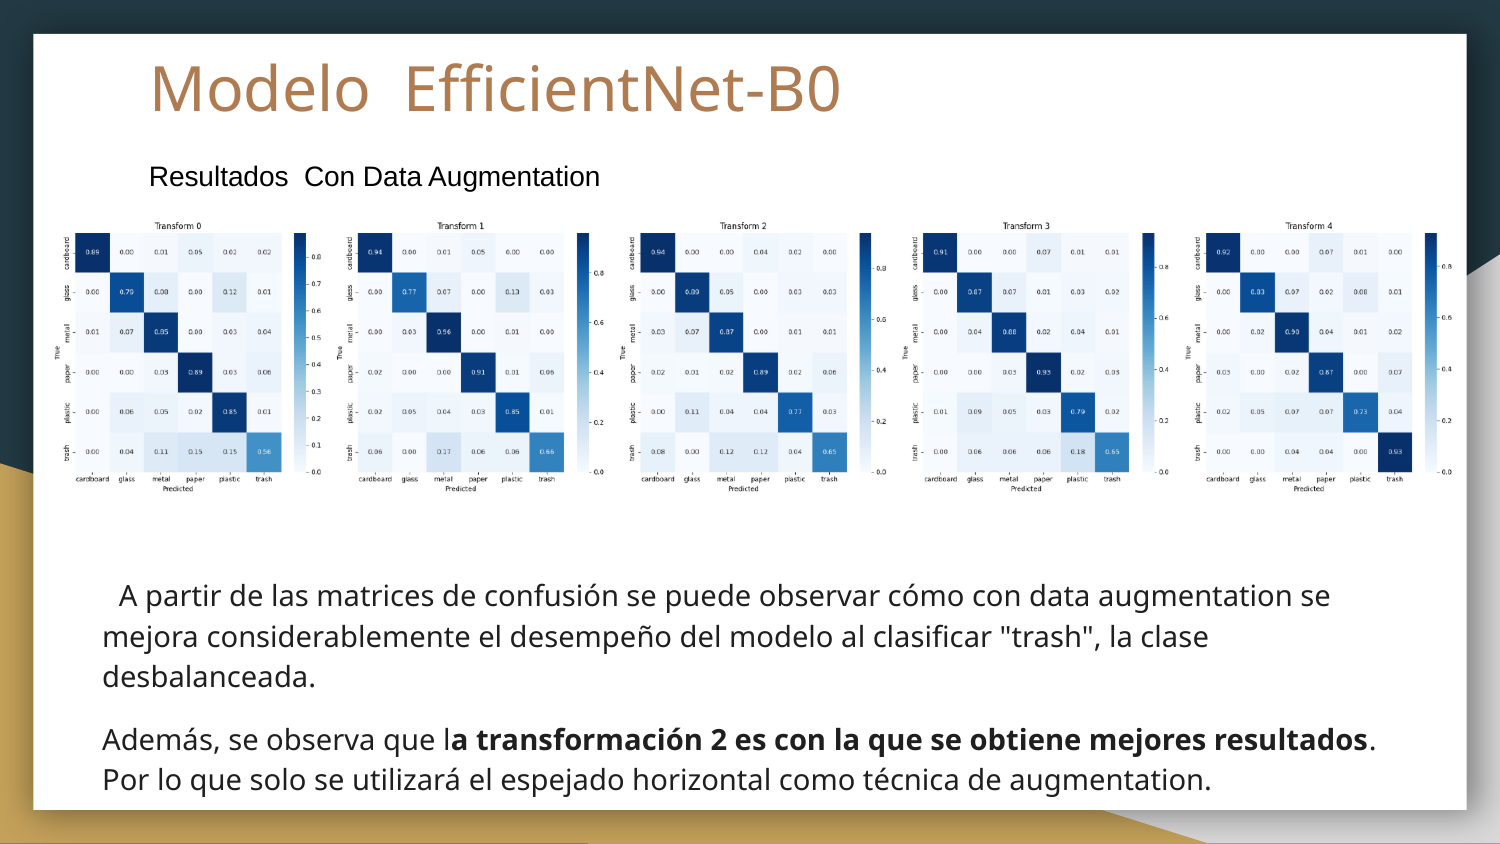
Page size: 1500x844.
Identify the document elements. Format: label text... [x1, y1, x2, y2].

picture [40, 222, 1460, 505]
text_box A partir de las matrices de confusión se puede observar cómo con data augmentation se mejora considerablemente el desempeño del modelo al clasificar "trash", la clase desbalanceada. Además, se observa que la transformación 2 es con la que se obtiene mejores resultados. Por lo que solo se utilizará el espejado horizontal como técnica de augmentation. [86, 553, 1438, 844]
text_box Resultados Con Data Augmentation [126, 138, 1478, 208]
title Modelo EfficientNet-B0 [134, 33, 1366, 138]
